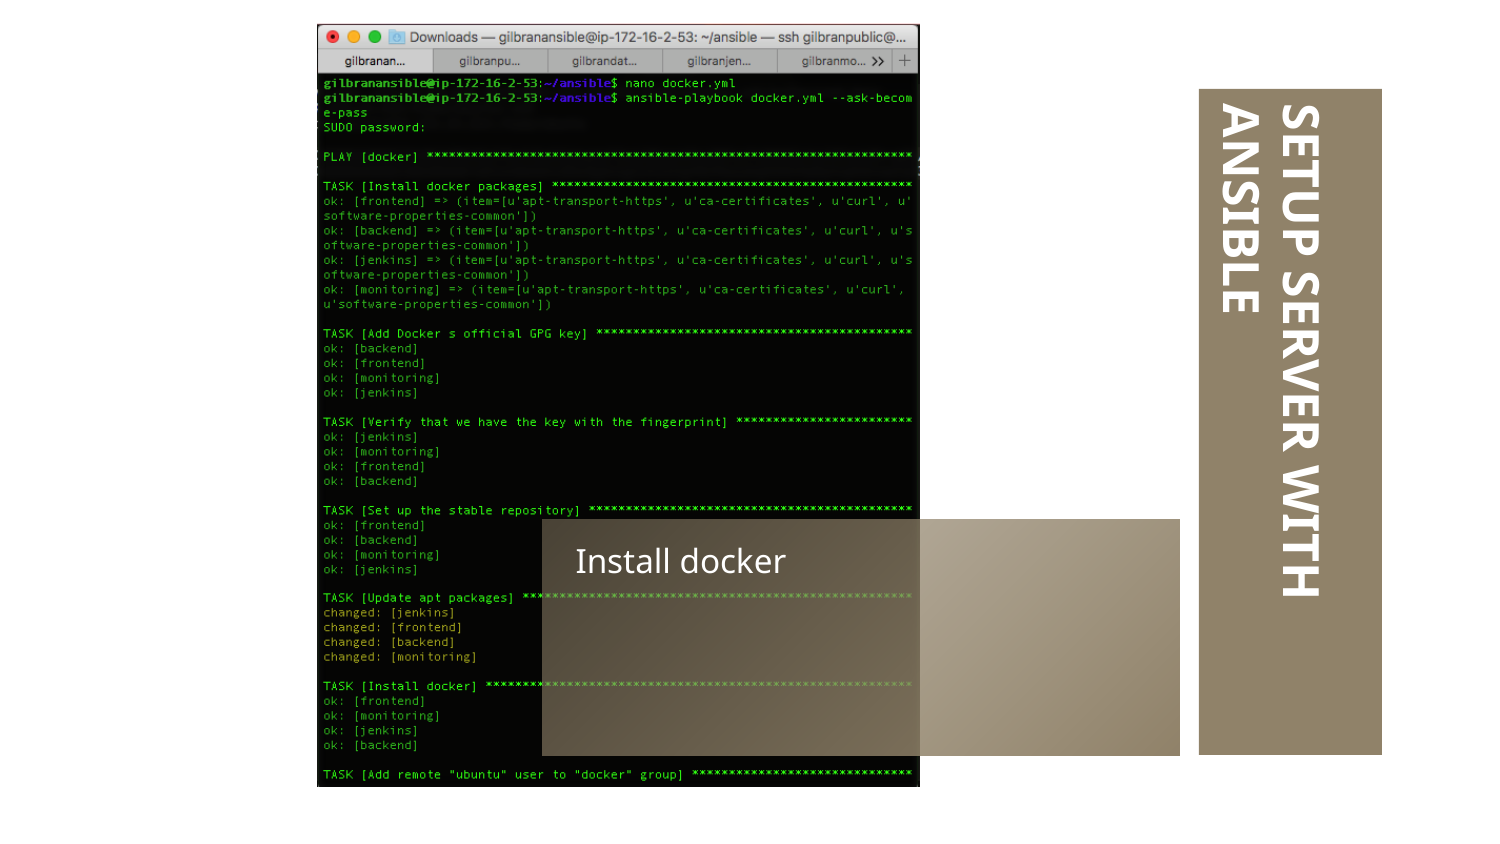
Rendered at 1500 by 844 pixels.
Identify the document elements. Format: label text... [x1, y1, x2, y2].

subtitle Install docker [926, 519, 1164, 714]
picture [317, 23, 921, 787]
title SETUP SERVER WITH ANSIBLE [1198, 88, 1382, 755]
text_box [926, 519, 1180, 756]
